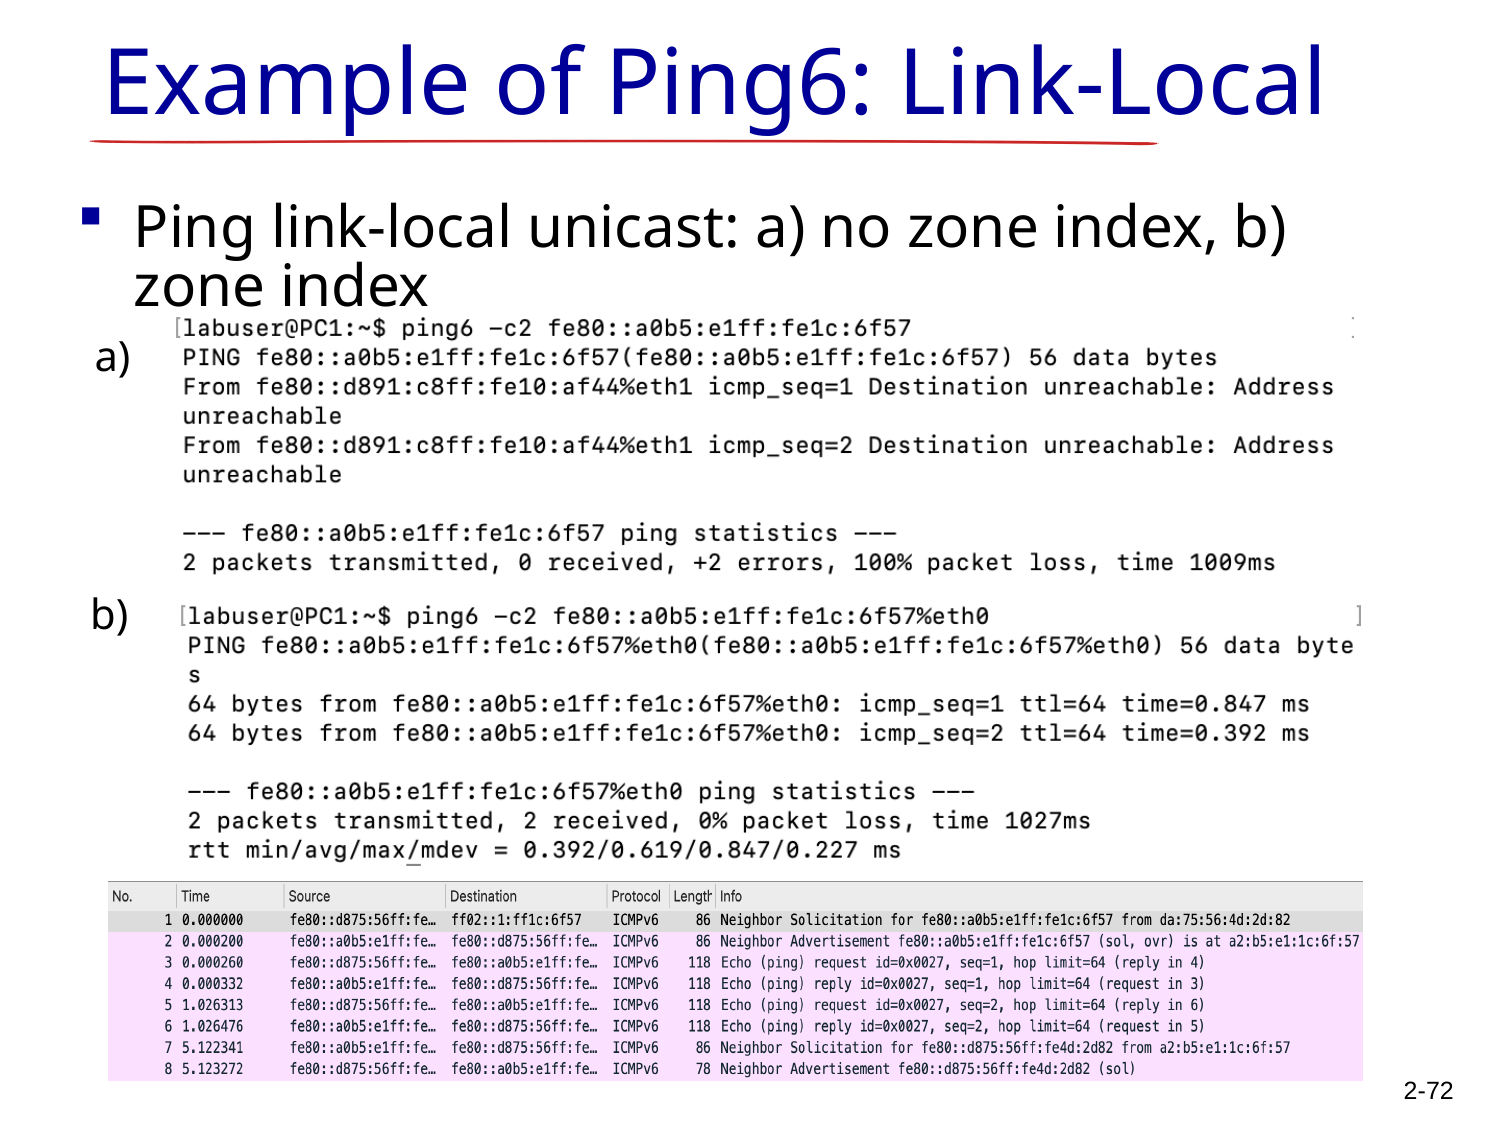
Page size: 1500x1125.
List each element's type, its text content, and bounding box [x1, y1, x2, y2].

picture [108, 880, 1363, 1082]
list Ping link-local unicast: a) no zone index, b) zone index [62, 192, 1338, 330]
text_box a) [79, 321, 146, 387]
slide_number 2-72 [1389, 1067, 1500, 1125]
picture [84, 138, 1171, 147]
text_box b) [75, 580, 144, 646]
title Example of Ping6: Link-Local [87, 37, 1363, 120]
picture [174, 315, 1355, 589]
picture [176, 600, 1361, 866]
